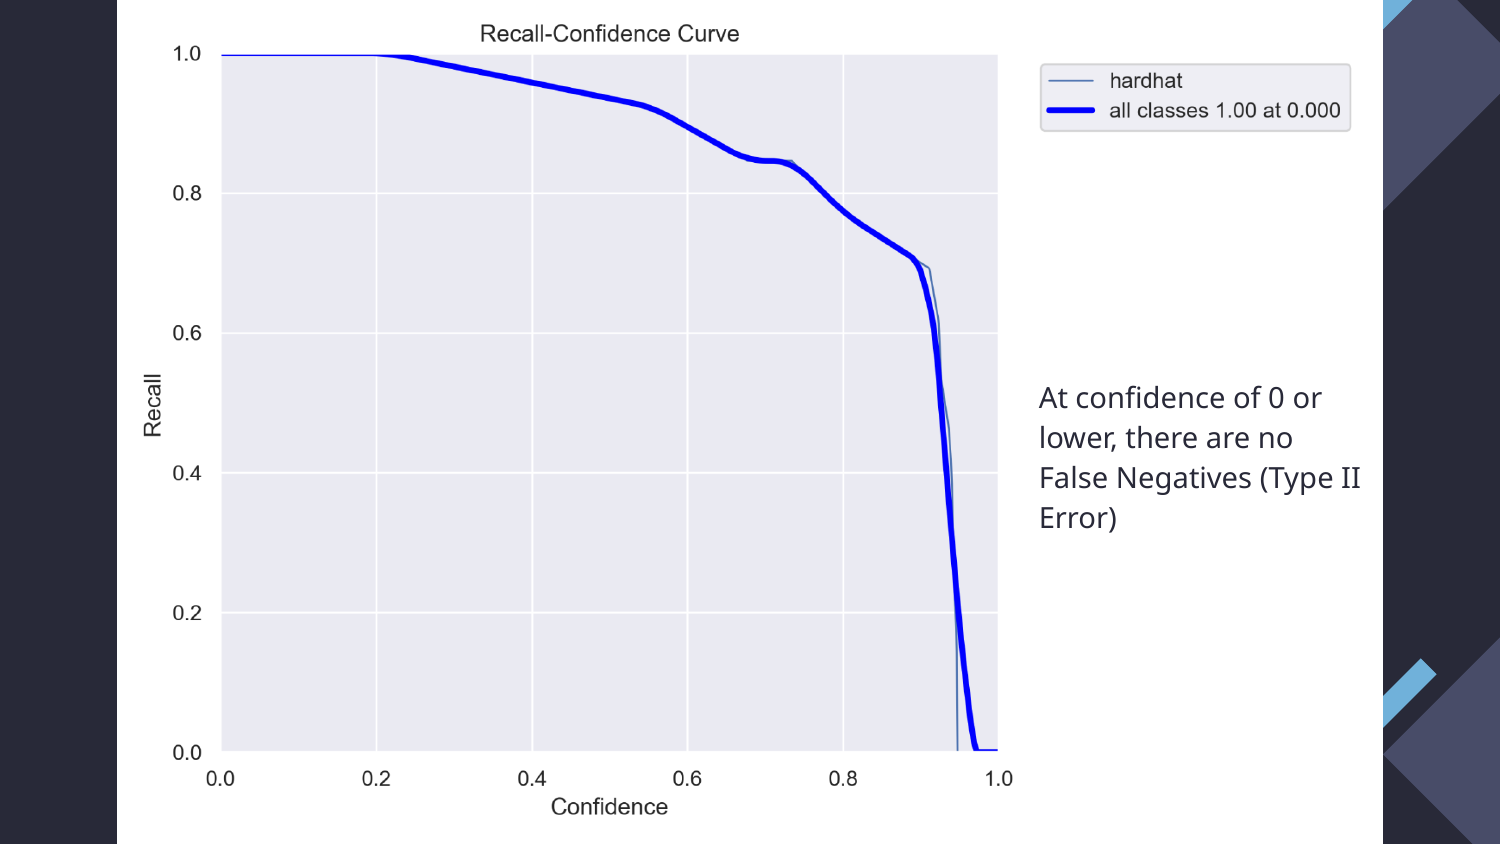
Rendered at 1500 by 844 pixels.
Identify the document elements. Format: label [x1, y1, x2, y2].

picture [116, 0, 1384, 844]
